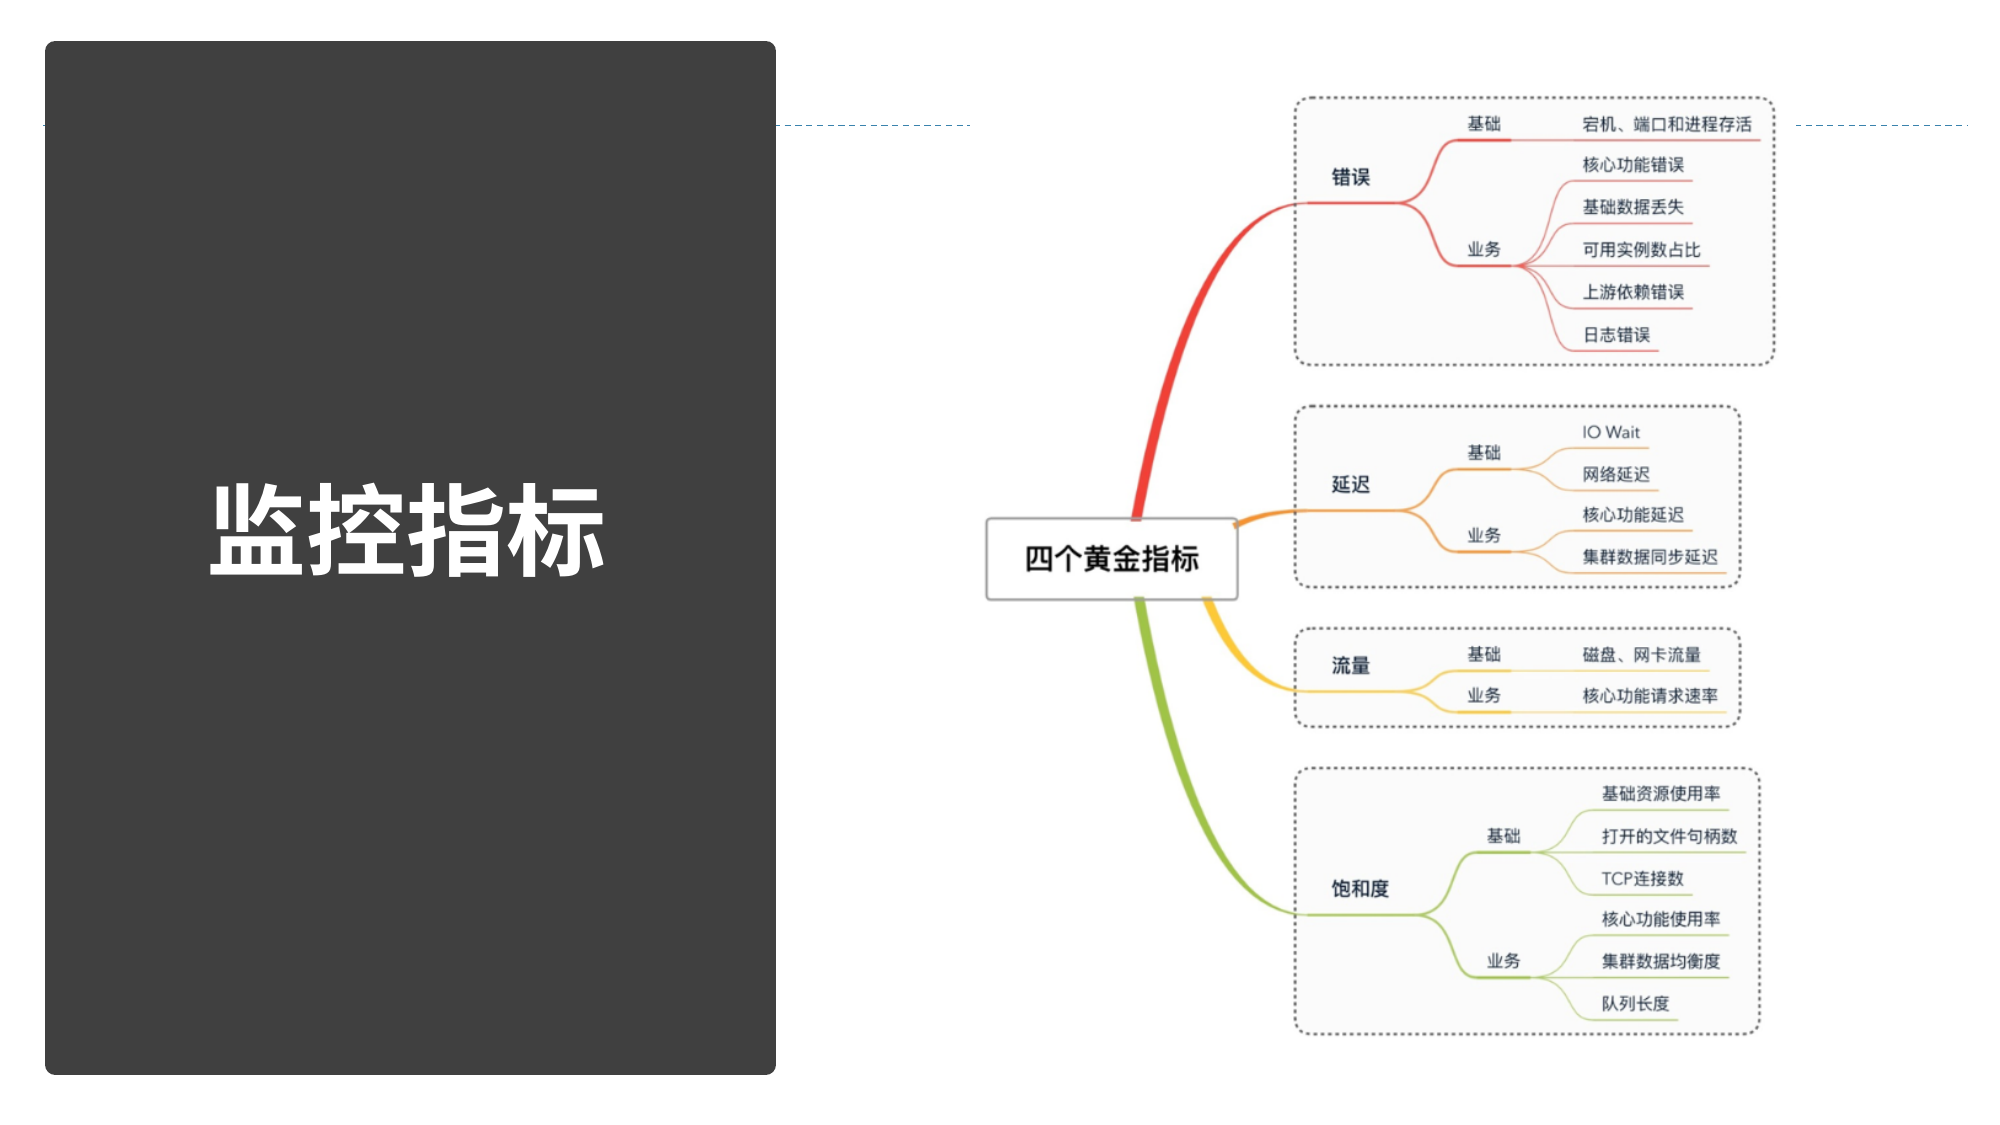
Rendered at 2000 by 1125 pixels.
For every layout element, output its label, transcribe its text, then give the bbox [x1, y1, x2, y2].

text_box [53, 49, 768, 1067]
title 监控指标 [121, 121, 693, 936]
picture [970, 80, 1796, 1046]
